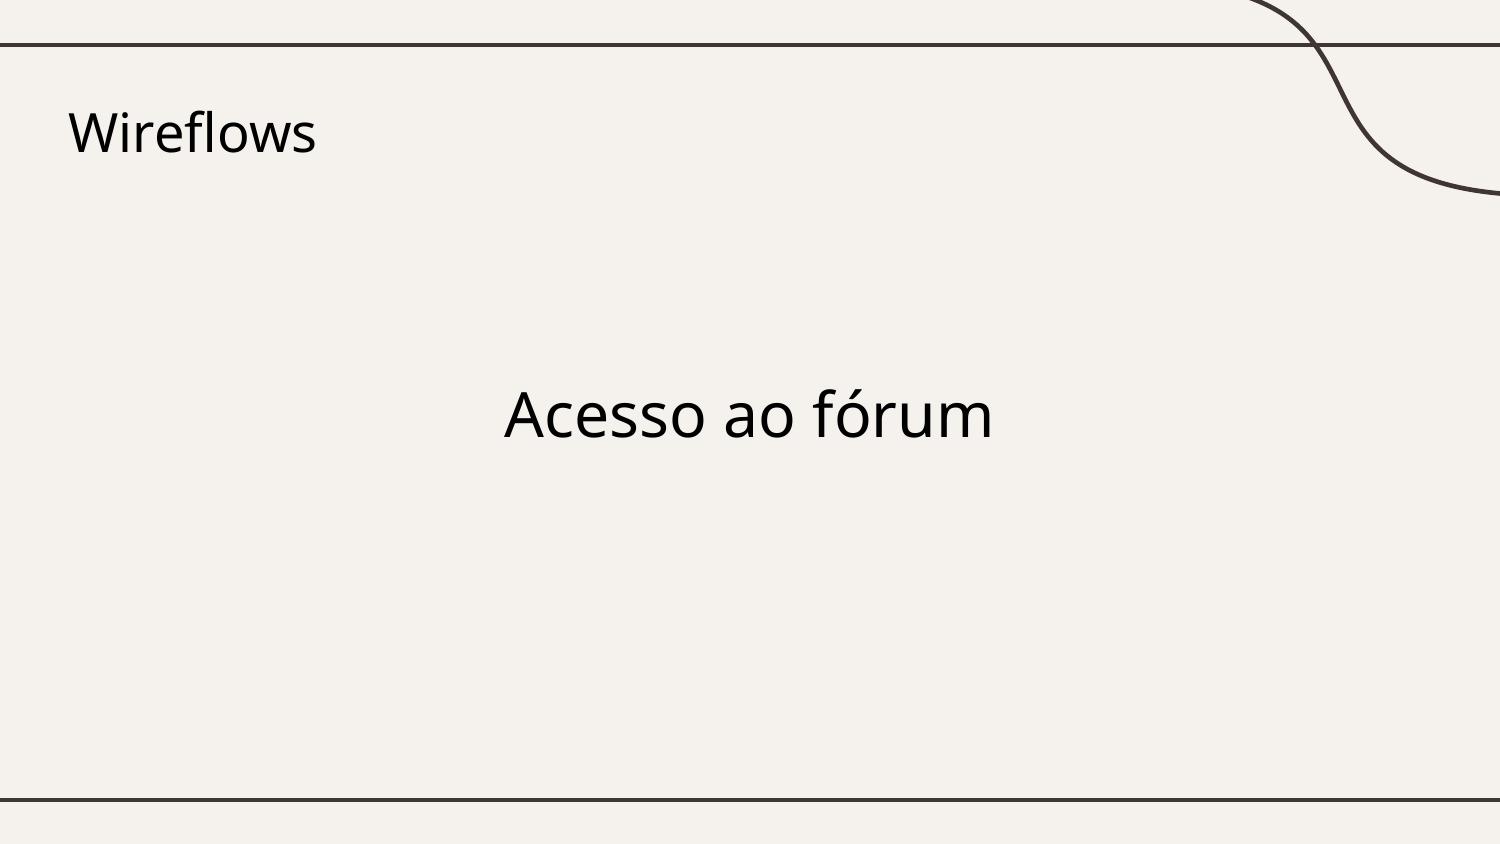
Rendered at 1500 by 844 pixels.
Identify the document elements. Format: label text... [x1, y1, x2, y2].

title Acesso ao fórum [120, 360, 1380, 484]
text_box Wireflows [53, 83, 753, 179]
